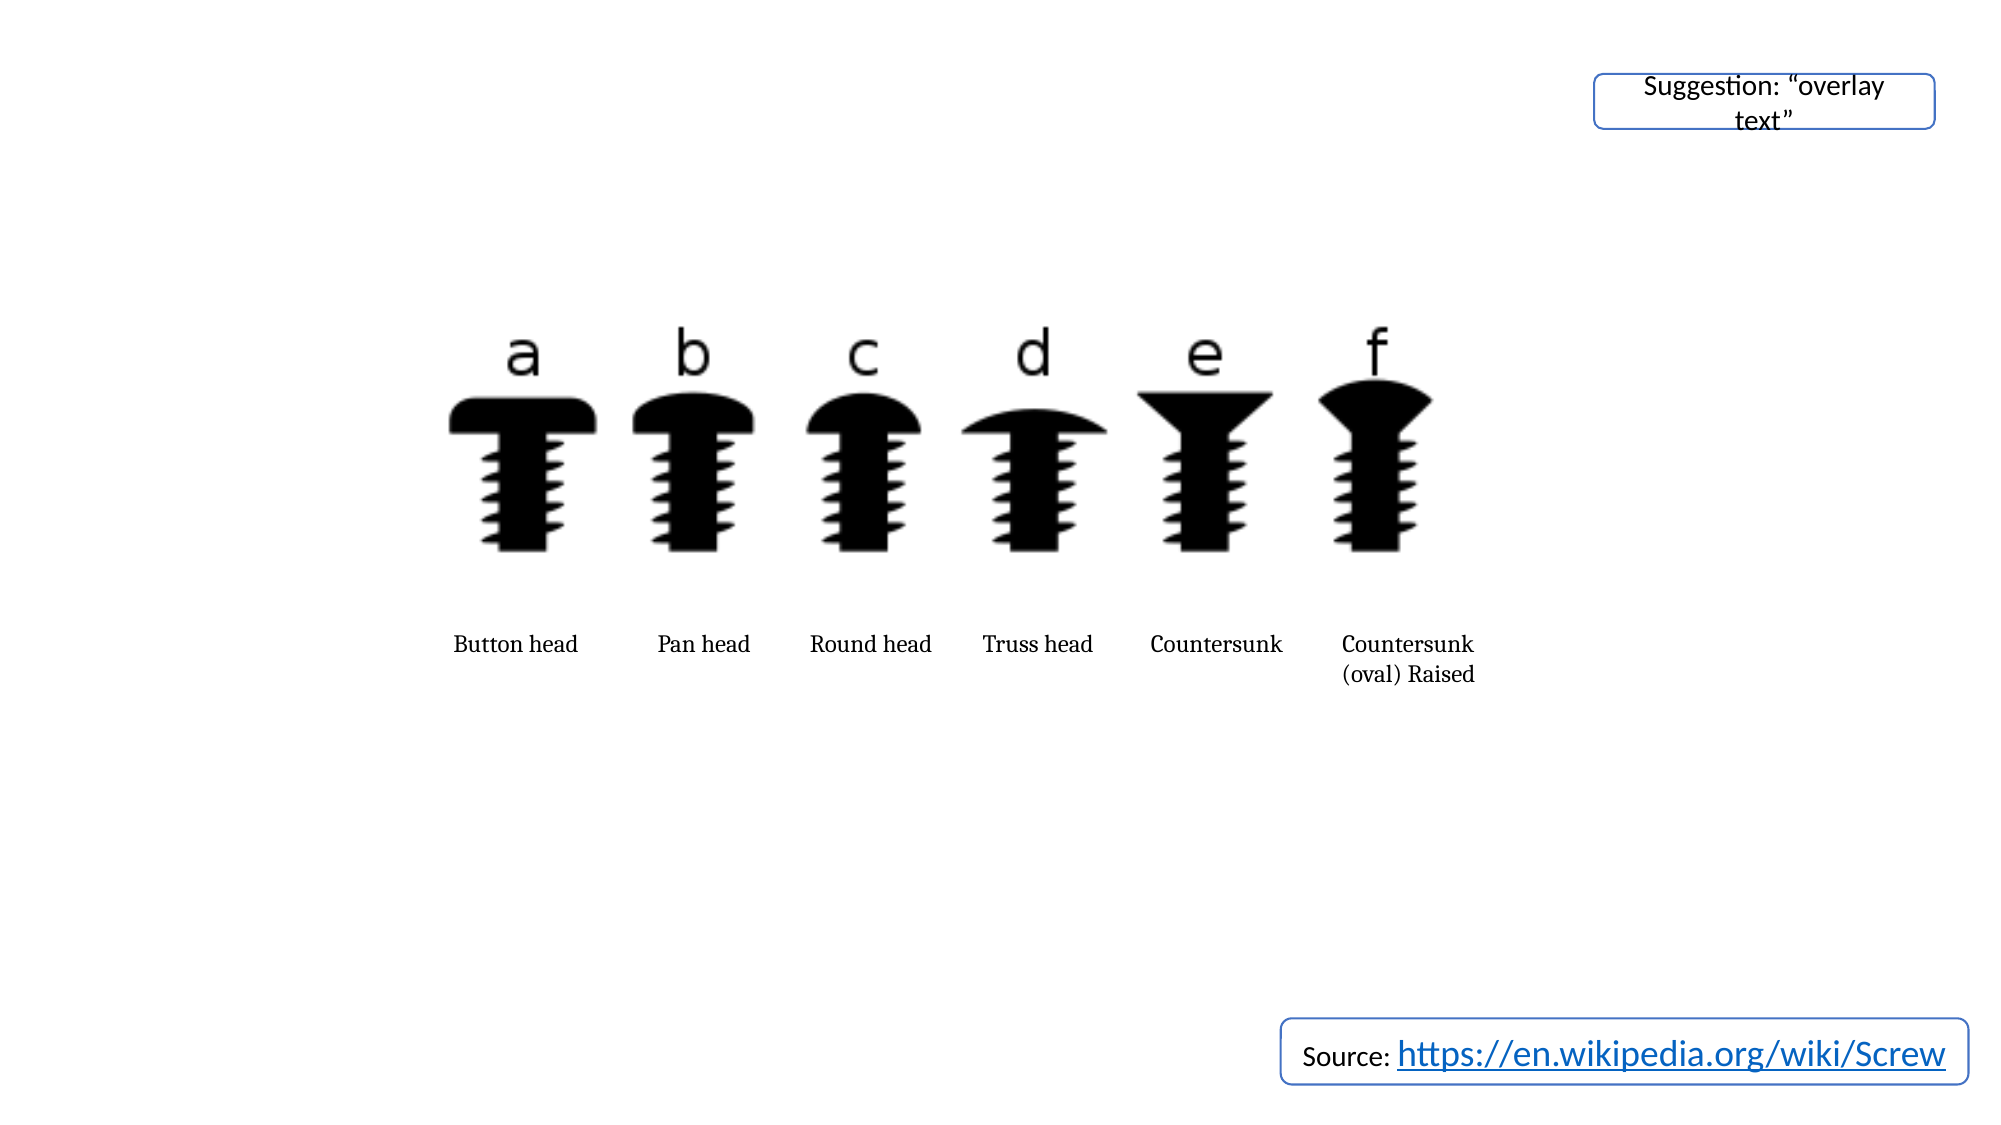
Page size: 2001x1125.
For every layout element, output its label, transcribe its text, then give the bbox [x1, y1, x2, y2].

text_box Countersunk [1121, 620, 1312, 666]
text_box Suggestion: “overlay text” [1593, 72, 1936, 130]
text_box Pan head [620, 620, 787, 666]
picture [432, 315, 1452, 563]
text_box Round head [787, 620, 954, 666]
text_box Countersunk (oval) Raised [1312, 620, 1505, 696]
text_box Button head [432, 620, 600, 666]
text_box Source: https://en.wikipedia.org/wiki/Screw [1279, 1017, 1970, 1086]
text_box Truss head [954, 620, 1121, 666]
